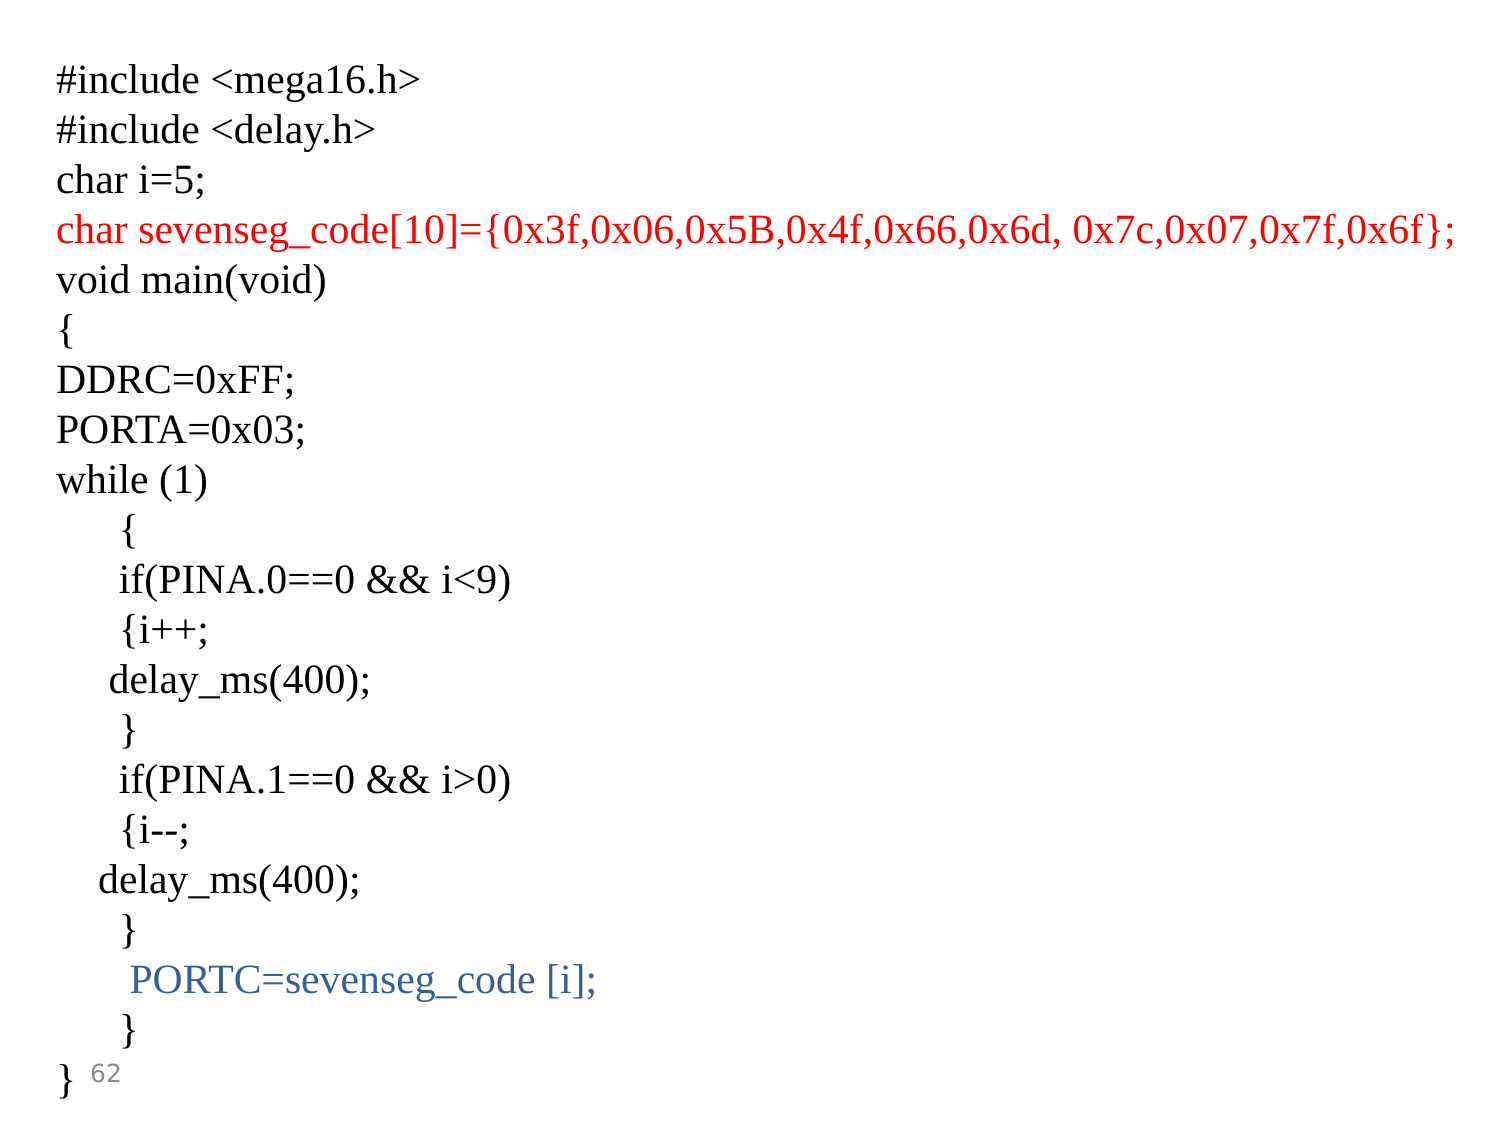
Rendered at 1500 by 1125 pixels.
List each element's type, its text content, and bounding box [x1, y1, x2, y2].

text_box #include <mega16.h> #include <delay.h> char i=5; char sevenseg_code[10]={0x3f,0x06,0x5B,0x4f,0x66,0x6d, 0x7c,0x07,0x7f,0x6f}; void main(void) { DDRC=0xFF; PORTA=0x03; while (1) { if(PINA.0==0 && i<9) {i++; delay_ms(400); } if(PINA.1==0 && i>0) {i--; delay_ms(400); } PORTC=sevenseg_code [i]; } } [41, 44, 1500, 1110]
slide_number 62 [75, 1042, 425, 1103]
